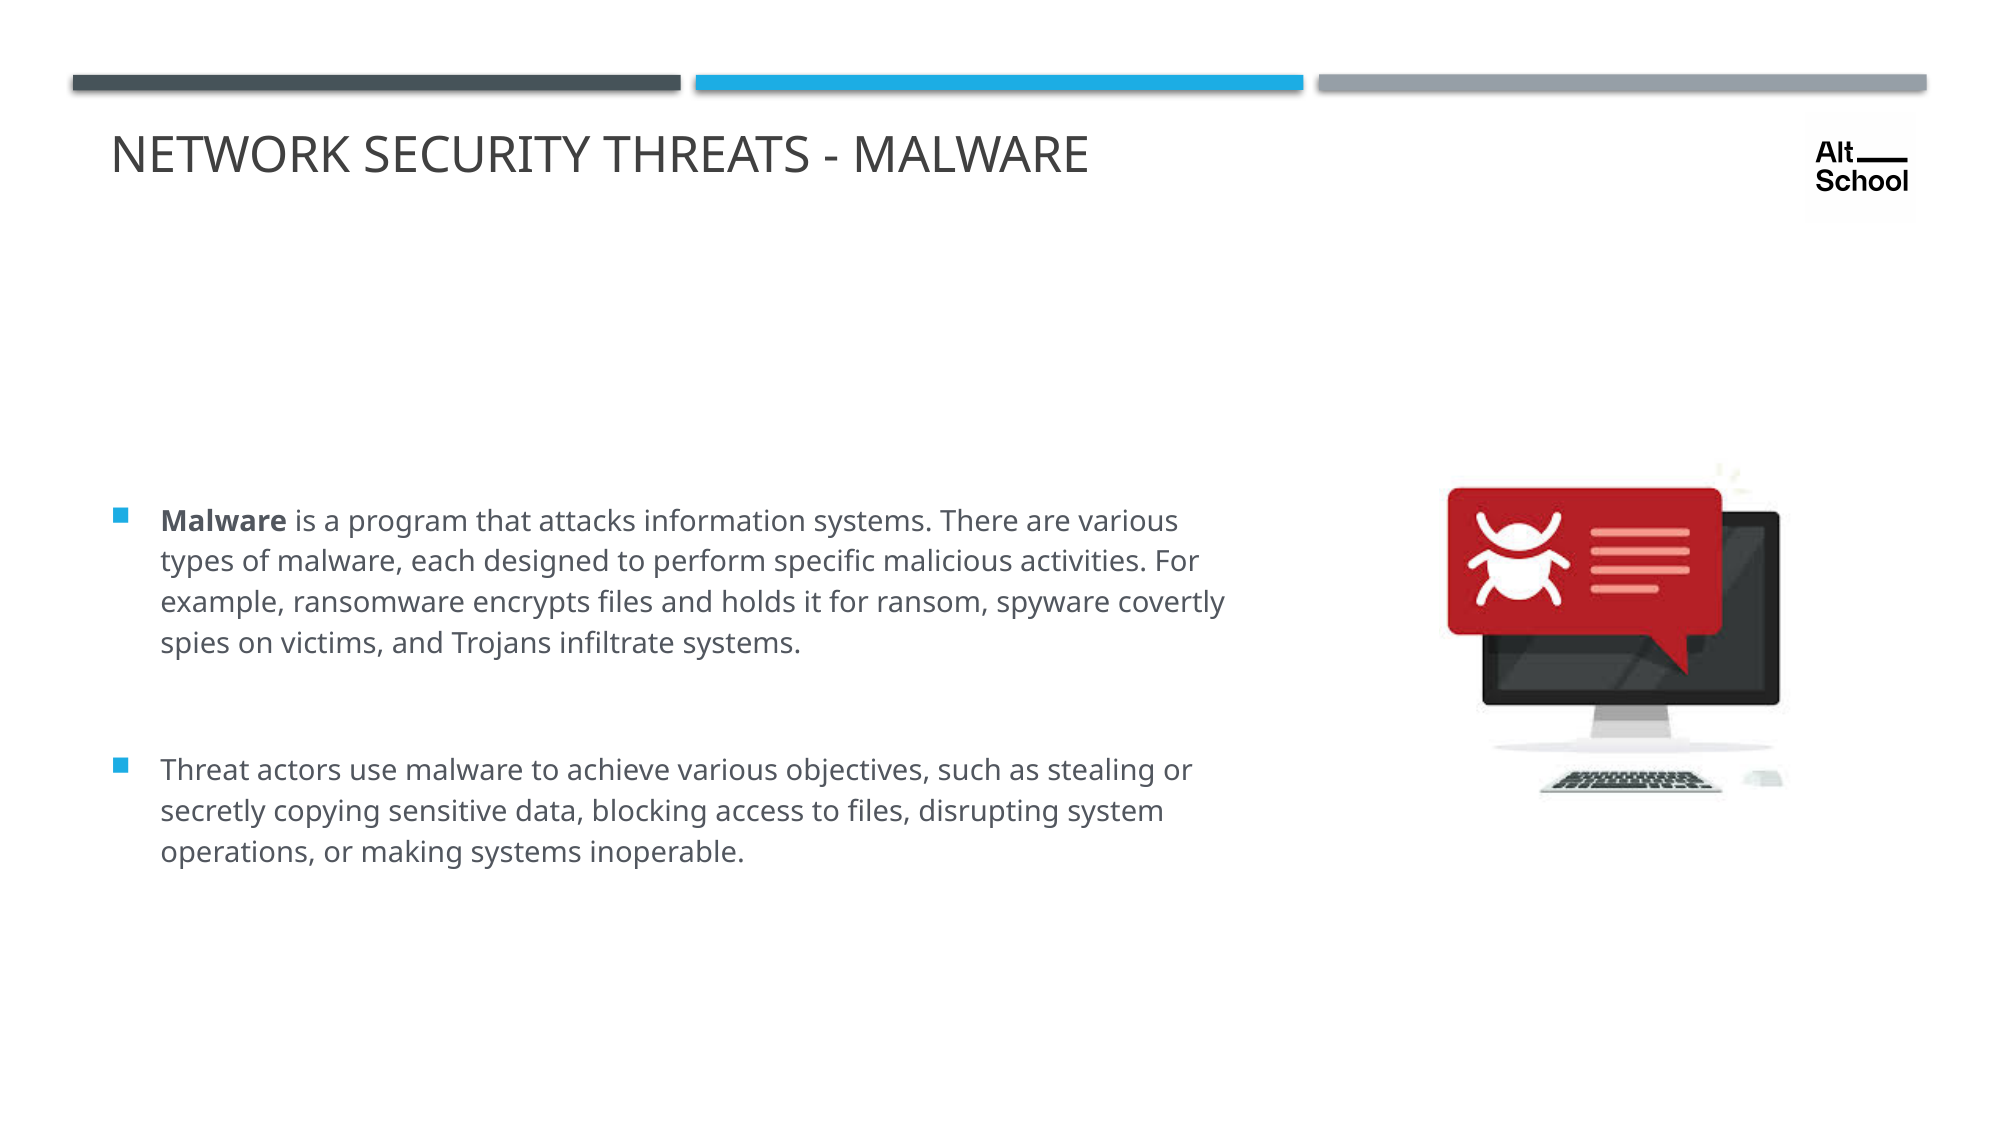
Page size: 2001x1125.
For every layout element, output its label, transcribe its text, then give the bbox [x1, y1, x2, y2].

title NETWORK SECURITY THREATS - MALWARE [95, 115, 1905, 311]
list Malware is a program that attacks information systems. There are various types of malware, each designed to perform specific malicious activities. For example, ransomware encrypts files and holds it for ransom, spyware covertly spies on victims, and Trojans infiltrate systems. Threat actors use malware to achieve various objectives, such as stealing or secretly copying sensitive data, blocking access to files, disrupting system operations, or making systems inoperable. [95, 383, 1248, 981]
picture [1805, 112, 1916, 223]
picture [1439, 451, 1792, 805]
